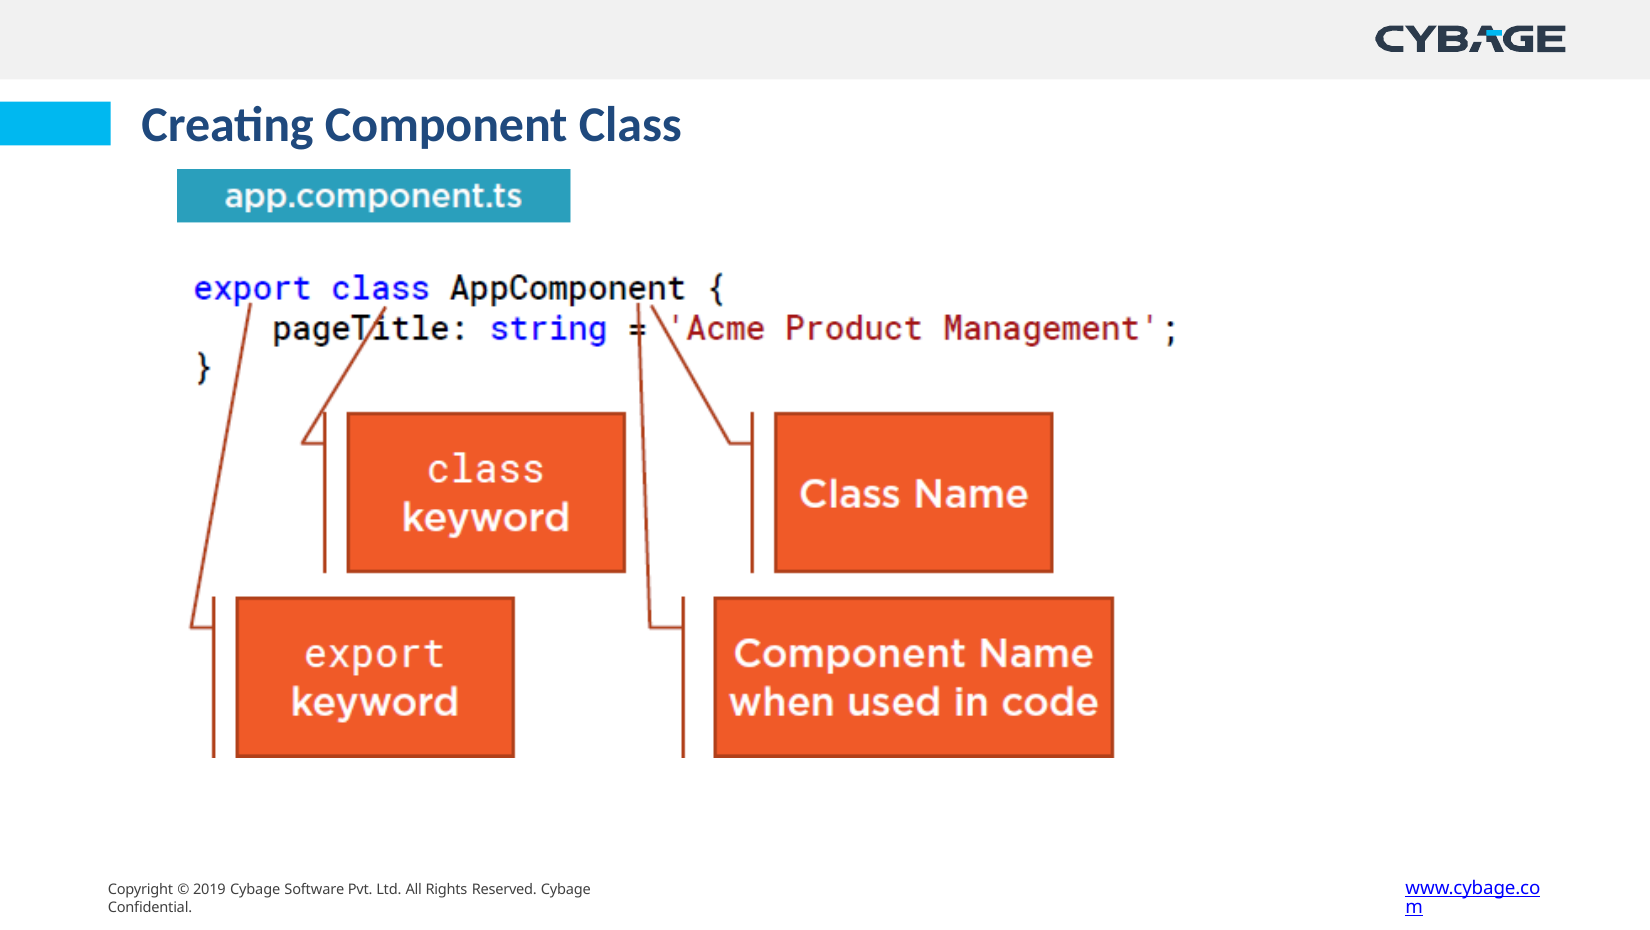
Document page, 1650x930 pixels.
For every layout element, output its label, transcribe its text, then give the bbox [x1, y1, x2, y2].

footer Copyright © 2019 Cybage Software Pvt. Ltd. All Rights Reserved. Cybage Confidential. [105, 877, 629, 930]
text_box Creating Component Class [139, 89, 988, 152]
text_box www.cybage.com [1403, 872, 1551, 902]
picture [177, 168, 1176, 758]
